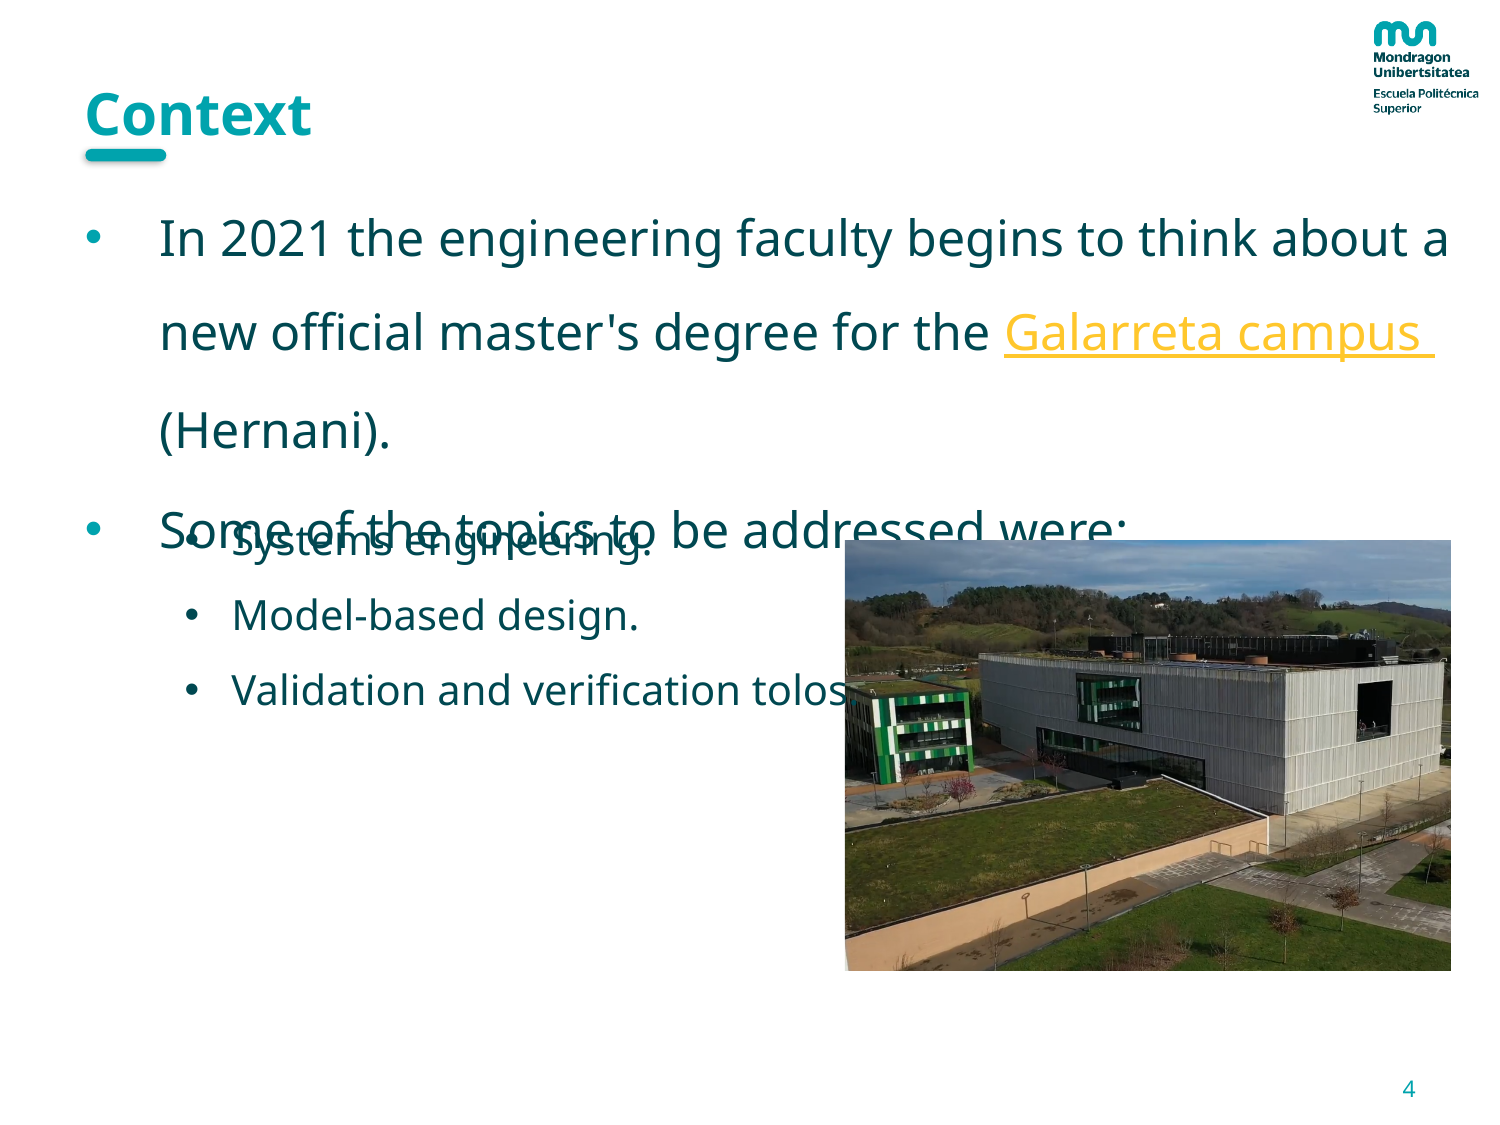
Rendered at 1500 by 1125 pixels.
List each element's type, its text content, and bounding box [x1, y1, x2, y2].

picture [1353, 0, 1500, 134]
title Context [69, 77, 1327, 148]
picture [844, 540, 1452, 971]
list In 2021 the engineering faculty begins to think about a new official master's degree for the Galarreta campus (Hernani). Some of the topics to be addressed were: [70, 168, 1487, 1048]
text_box Systems engineering. Model-based design. Validation and verification tolos. [94, 481, 876, 722]
slide_number 4 [1248, 1059, 1431, 1120]
